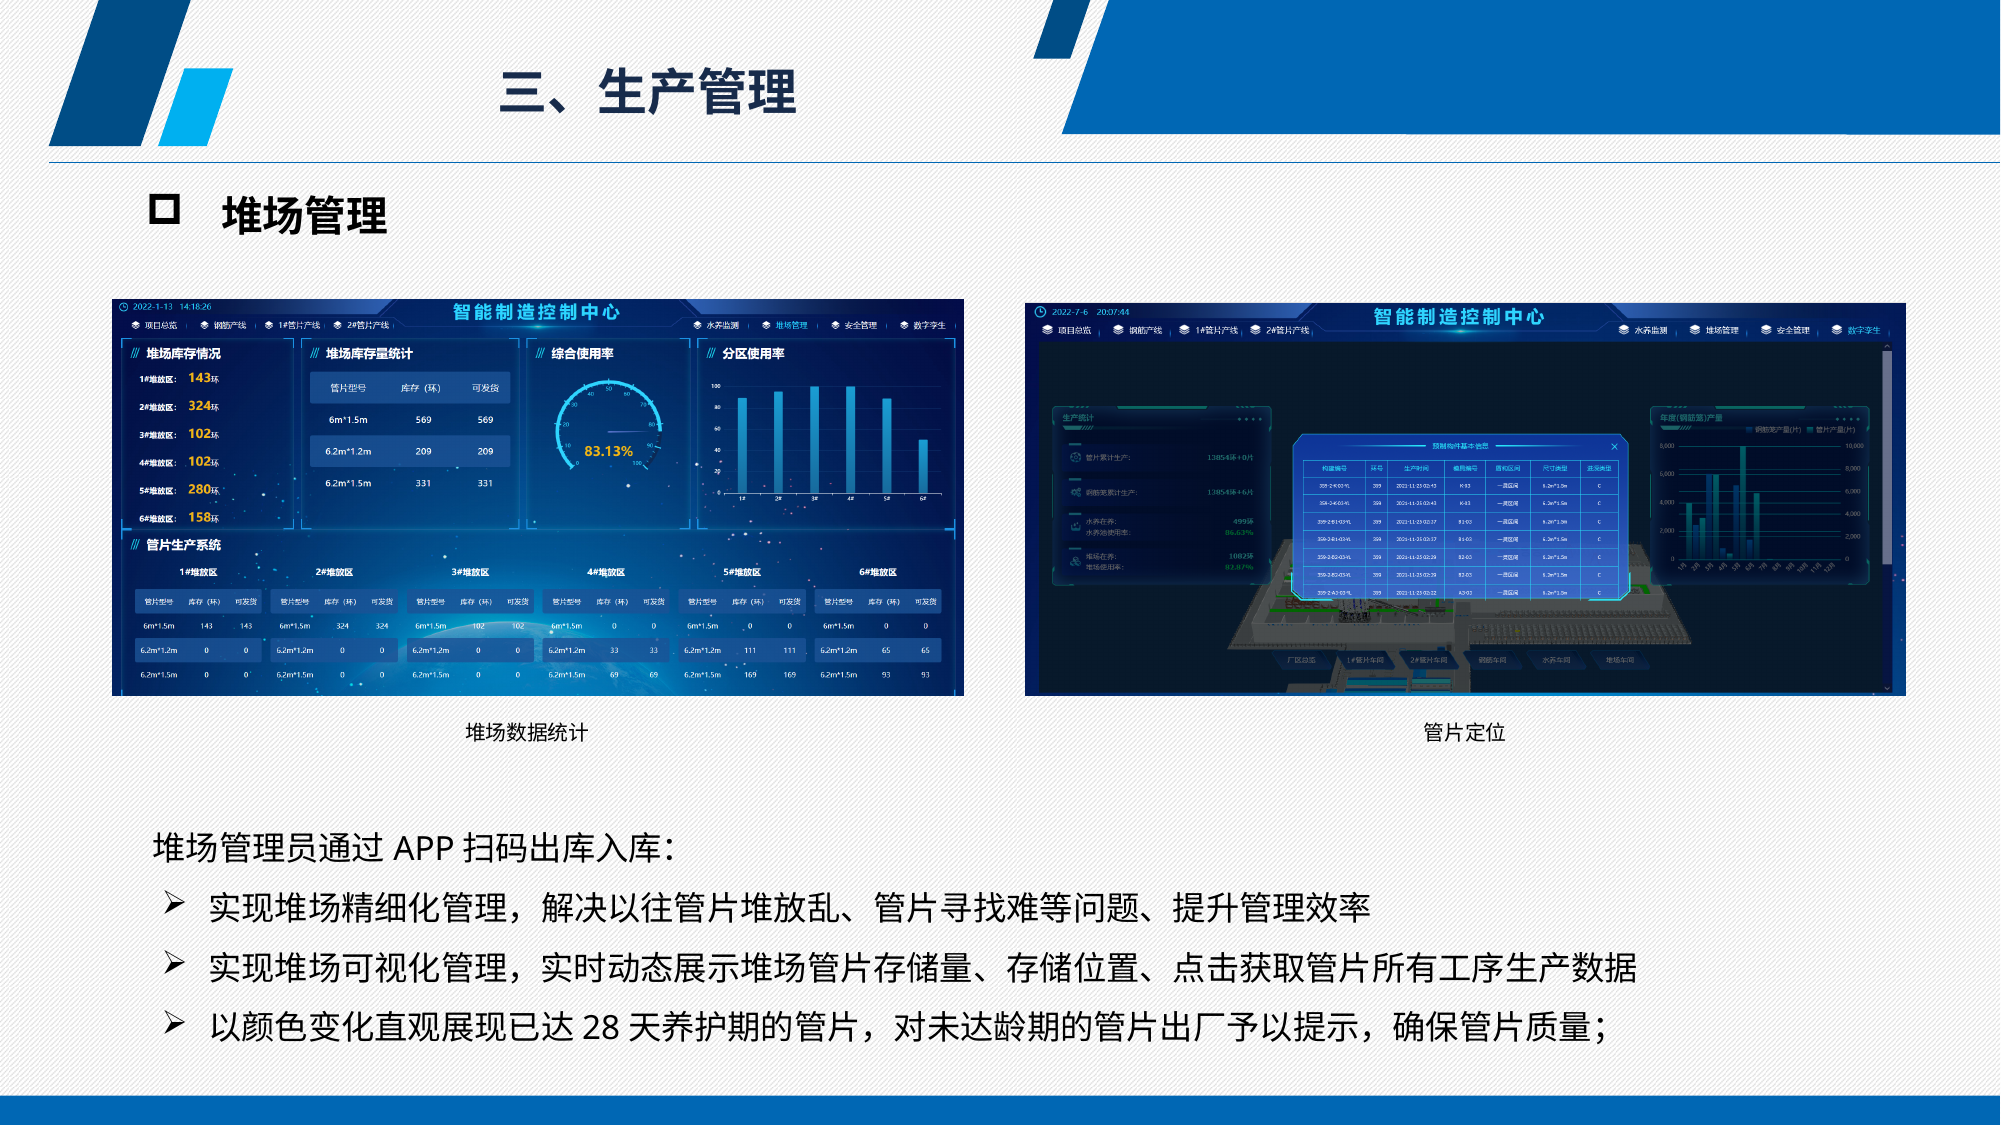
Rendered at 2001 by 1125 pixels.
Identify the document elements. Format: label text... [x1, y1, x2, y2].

text_box 堆场管理 [146, 190, 738, 241]
picture [0, 0, 2001, 1125]
text_box 管片定位 [1408, 712, 1522, 753]
text_box 堆场数据统计 [450, 712, 605, 753]
text_box 堆场管理员通过APP扫码出库入库： 实现堆场精细化管理，解决以往管片堆放乱、管片寻找难等问题、提升管理效率 实现堆场可视化管理，实时动态展示堆场管片存储量、存储位置、点击获取管片所有工序生产数据 以颜色变化直观展现已达28天养护期的管片，对未达龄期的管片出厂予以提示，确保管片质量； [99, 787, 2000, 1067]
text_box 三、生产管理 [249, 49, 1046, 130]
